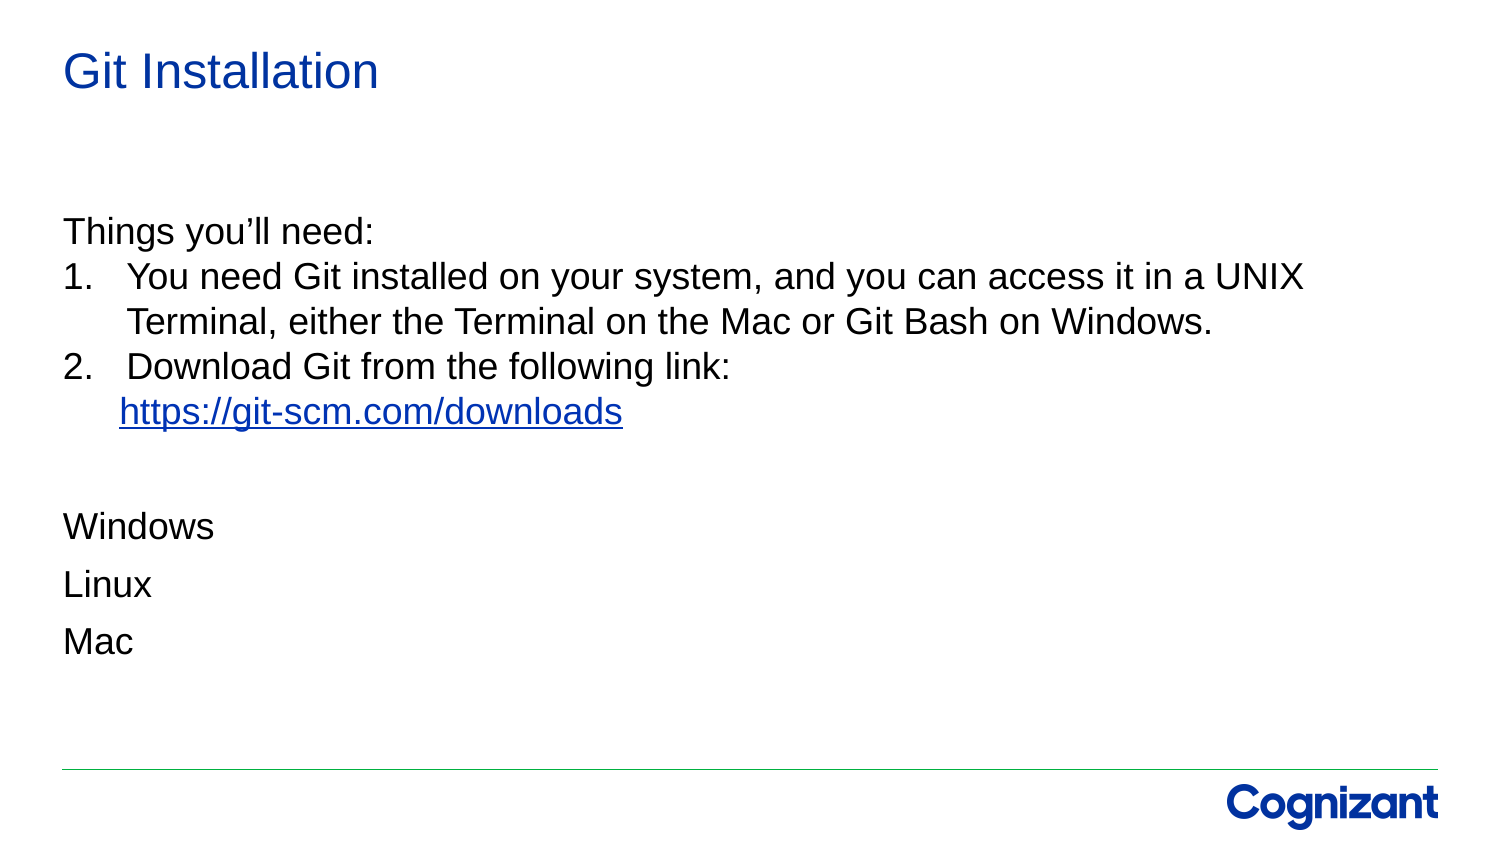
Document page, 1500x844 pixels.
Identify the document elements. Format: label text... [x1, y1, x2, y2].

title Git Installation [63, 45, 1439, 176]
list Things you’ll need: You need Git installed on your system, and you can access it in a UNIX Terminal, either the Terminal on the Mac or Git Bash on Windows. Download Git from the following link: https://git-scm.com/downloads Windows Linux Mac [63, 206, 1439, 752]
picture [1227, 784, 1438, 830]
